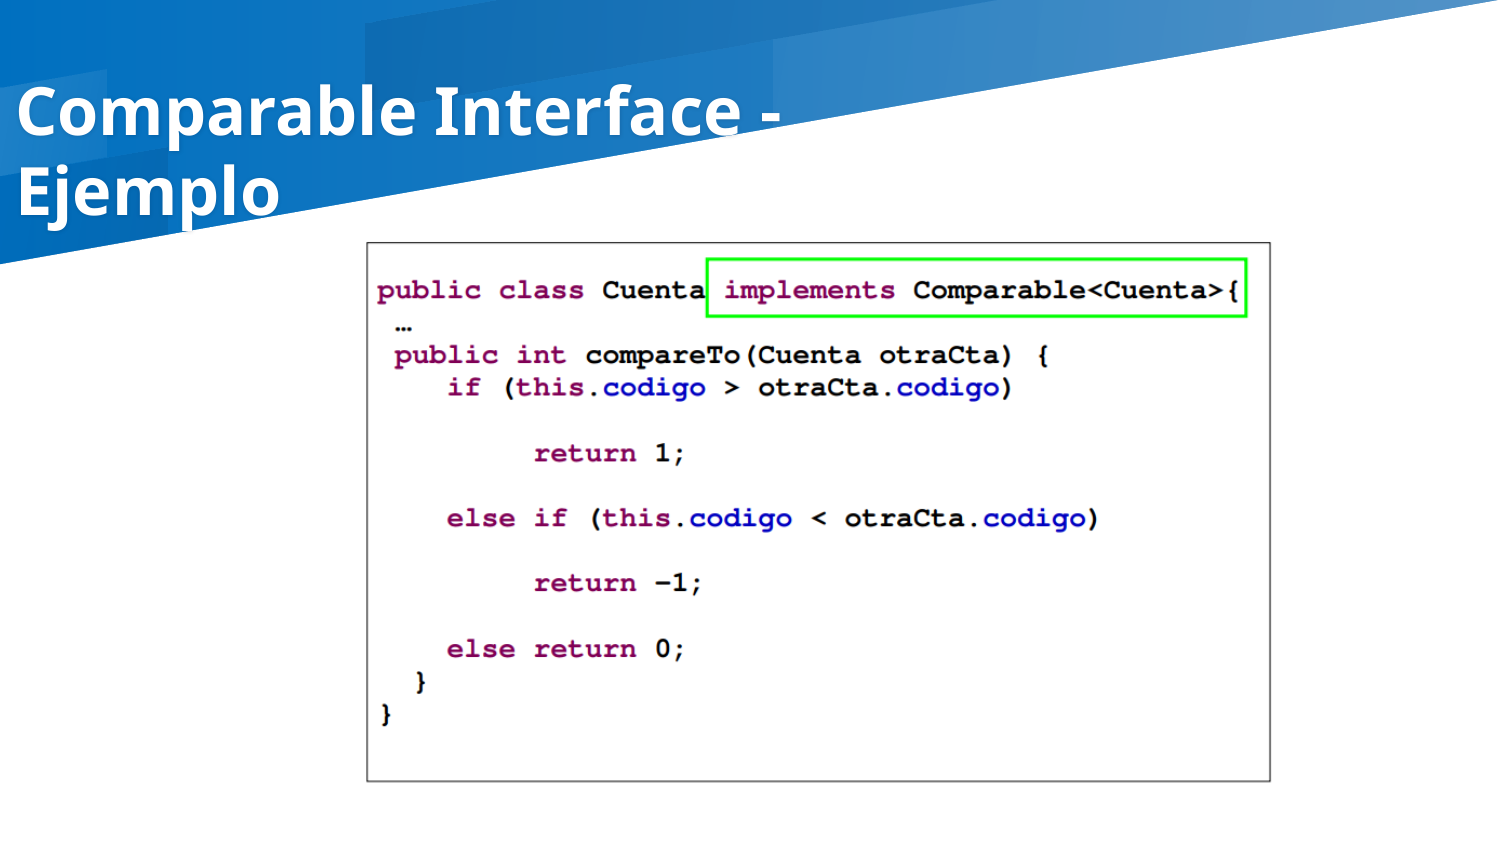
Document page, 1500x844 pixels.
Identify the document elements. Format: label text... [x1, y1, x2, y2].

picture [346, 227, 1296, 791]
title Comparable Interface - Ejemplo [0, 0, 900, 298]
